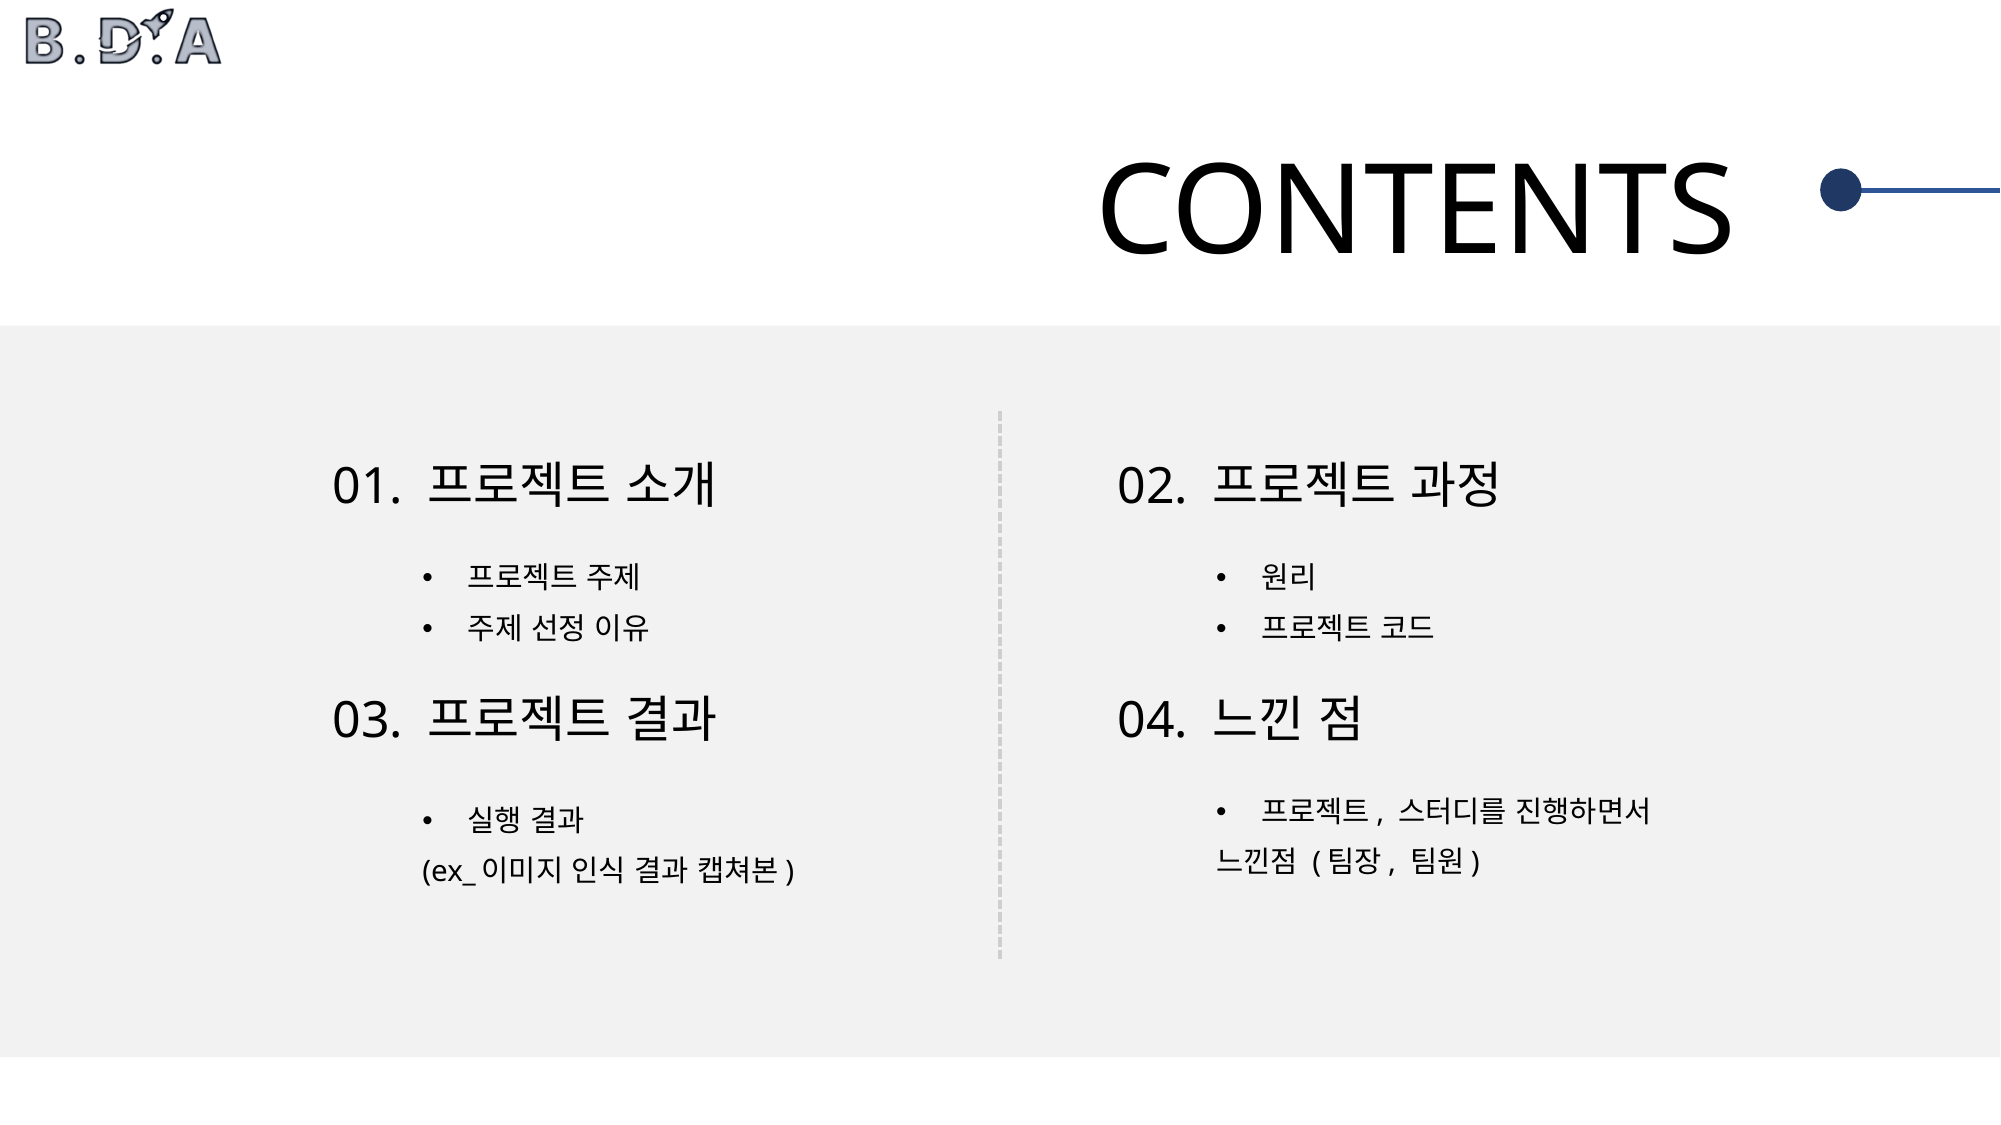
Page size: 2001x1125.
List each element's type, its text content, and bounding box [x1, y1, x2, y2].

text_box 프로젝트 주제 주제 선정 이유 [407, 554, 735, 654]
text_box [1820, 168, 1862, 212]
text_box 03. 프로젝트 결과 [317, 671, 782, 771]
text_box 프로젝트, 스터디를 진행하면서 느낀점 (팀장, 팀원) [1201, 788, 1698, 888]
text_box 04. 느낀 점 [1102, 671, 1567, 771]
picture [0, 0, 305, 228]
text_box 원리 프로젝트 코드 [1201, 554, 1528, 654]
text_box [0, 325, 2000, 1058]
title CONTENTS [1080, 137, 1880, 276]
text_box 실행 결과 (ex_이미지 인식 결과 캡쳐본) [407, 788, 838, 906]
subtitle 01. 프로젝트 소개 [317, 438, 782, 537]
text_box 02. 프로젝트 과정 [1102, 438, 1567, 537]
